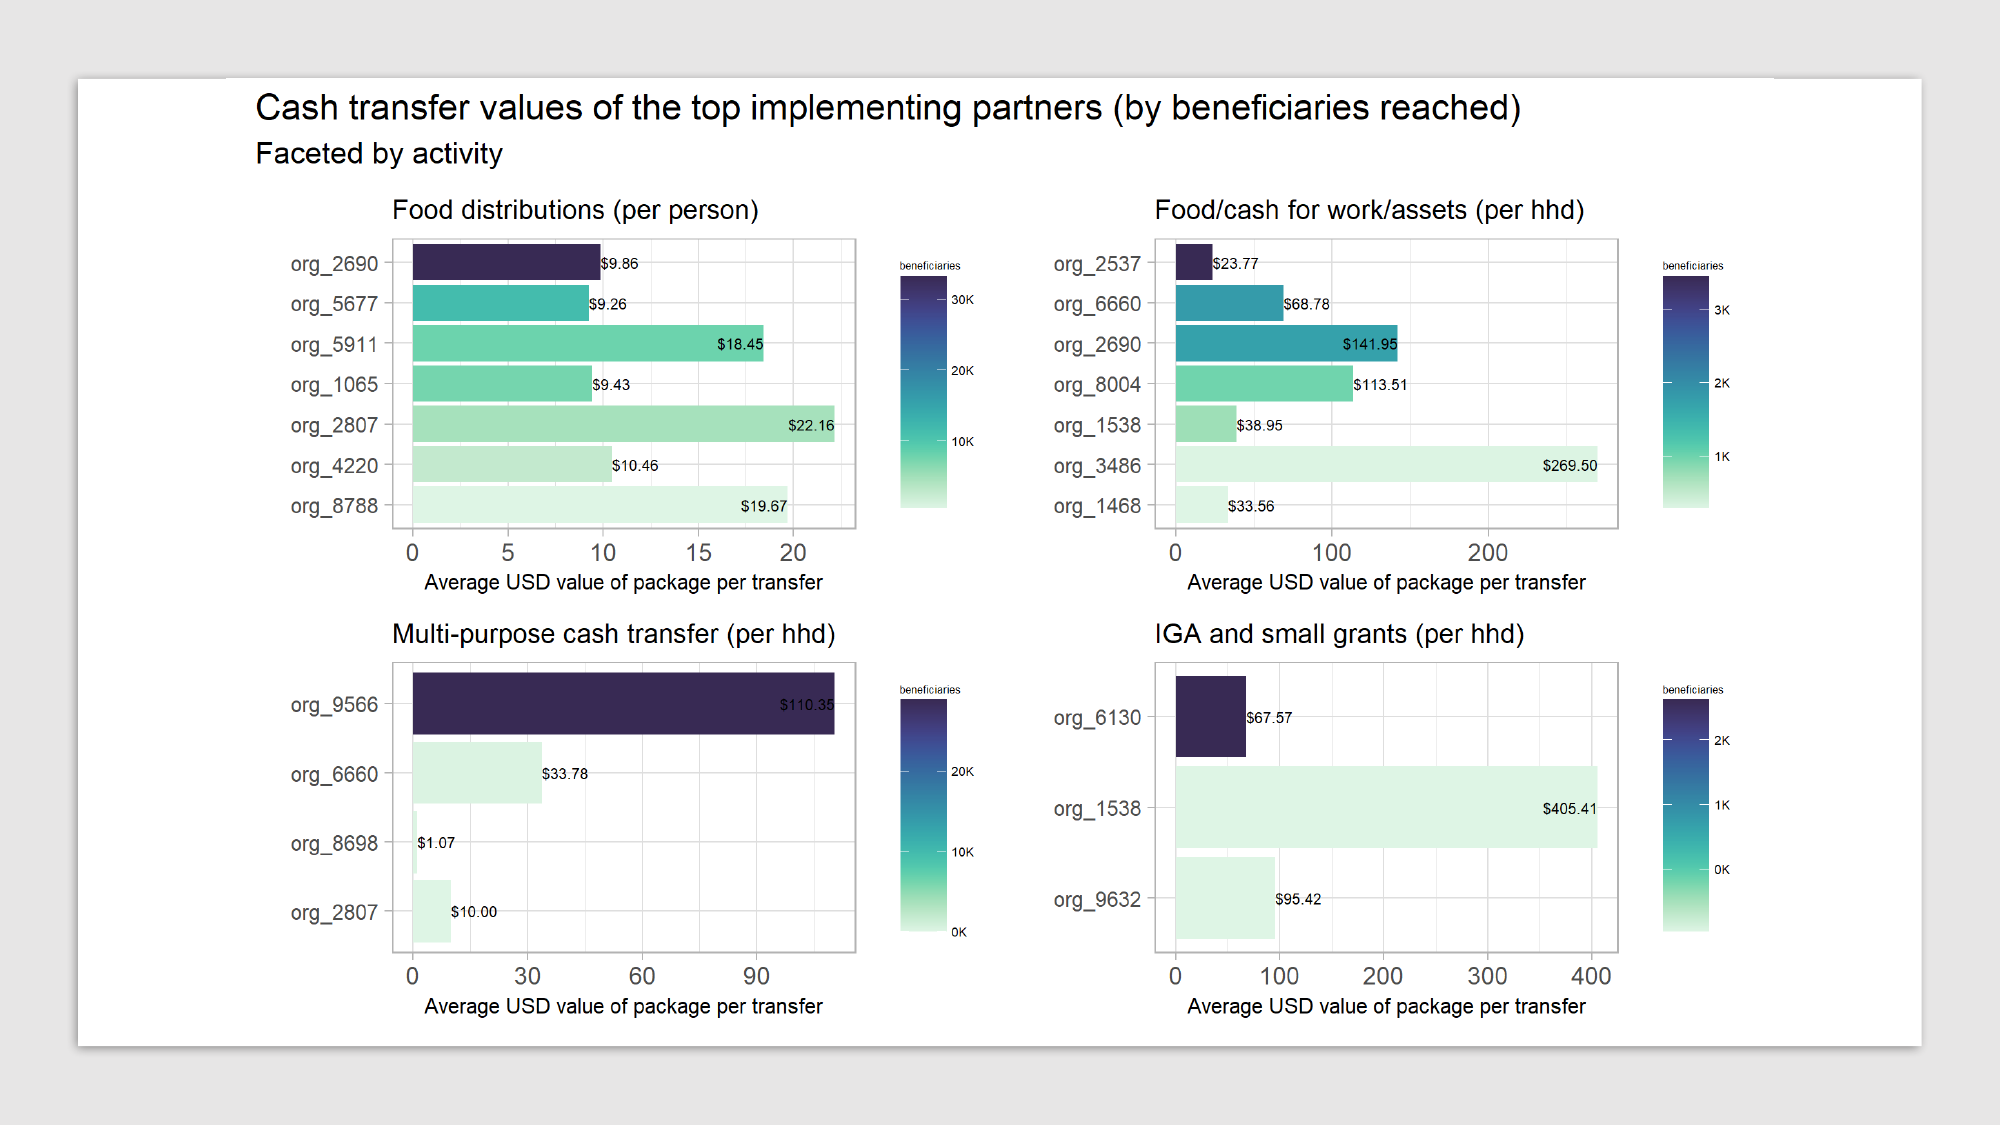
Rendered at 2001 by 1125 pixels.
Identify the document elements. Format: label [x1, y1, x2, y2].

picture [226, 78, 1774, 1046]
text_box [0, 0, 2000, 1125]
text_box [77, 78, 1923, 1047]
